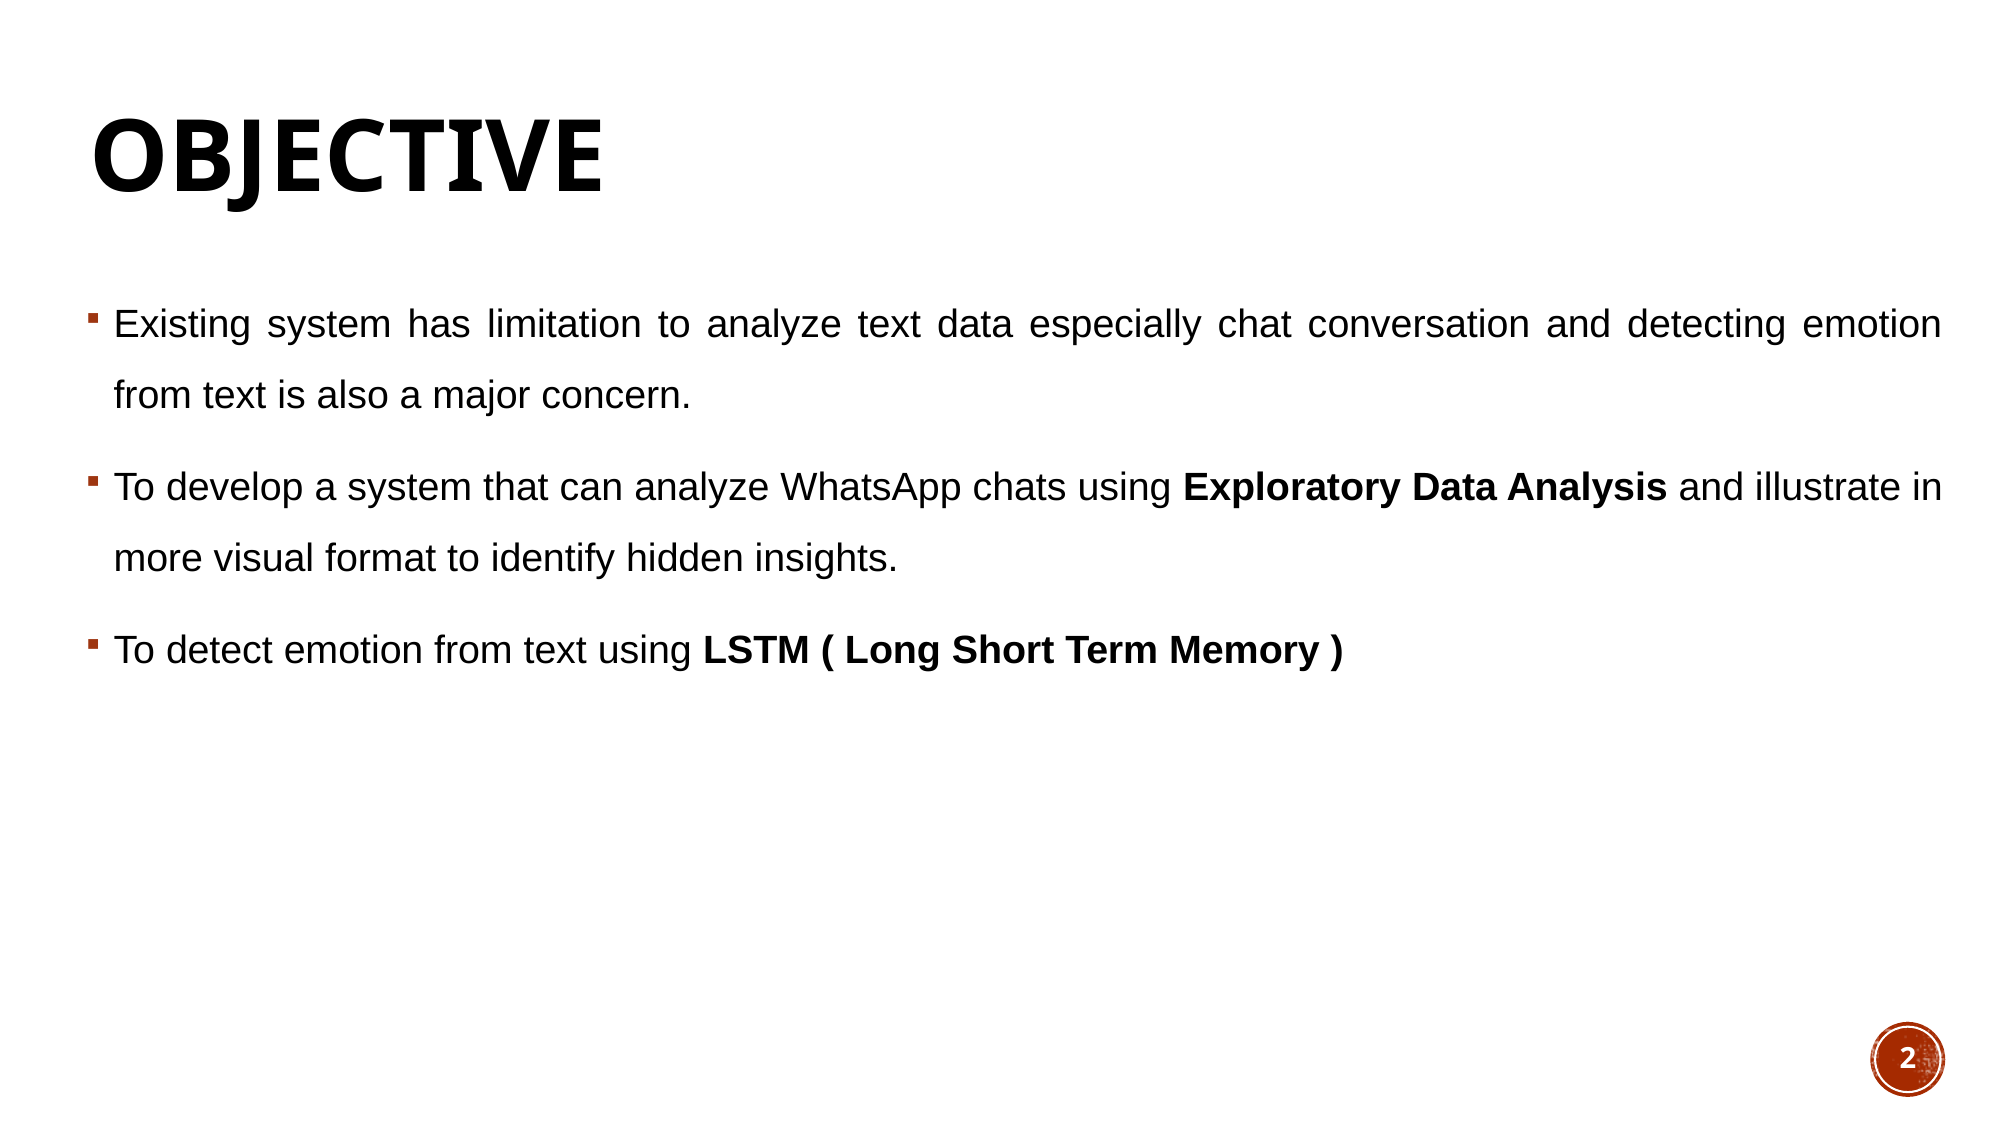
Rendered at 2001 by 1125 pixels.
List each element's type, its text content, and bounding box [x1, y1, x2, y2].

slide_number 2 [1855, 1028, 1961, 1089]
title Objective [74, 50, 1796, 267]
list Existing system has limitation to analyze text data especially chat conversation and detecting emotion from text is also a major concern. To develop a system that can analyze WhatsApp chats using Exploratory Data Analysis and illustrate in more visual format to identify hidden insights. To detect emotion from text using LSTM ( Long Short Term Memory ) [70, 267, 1959, 680]
